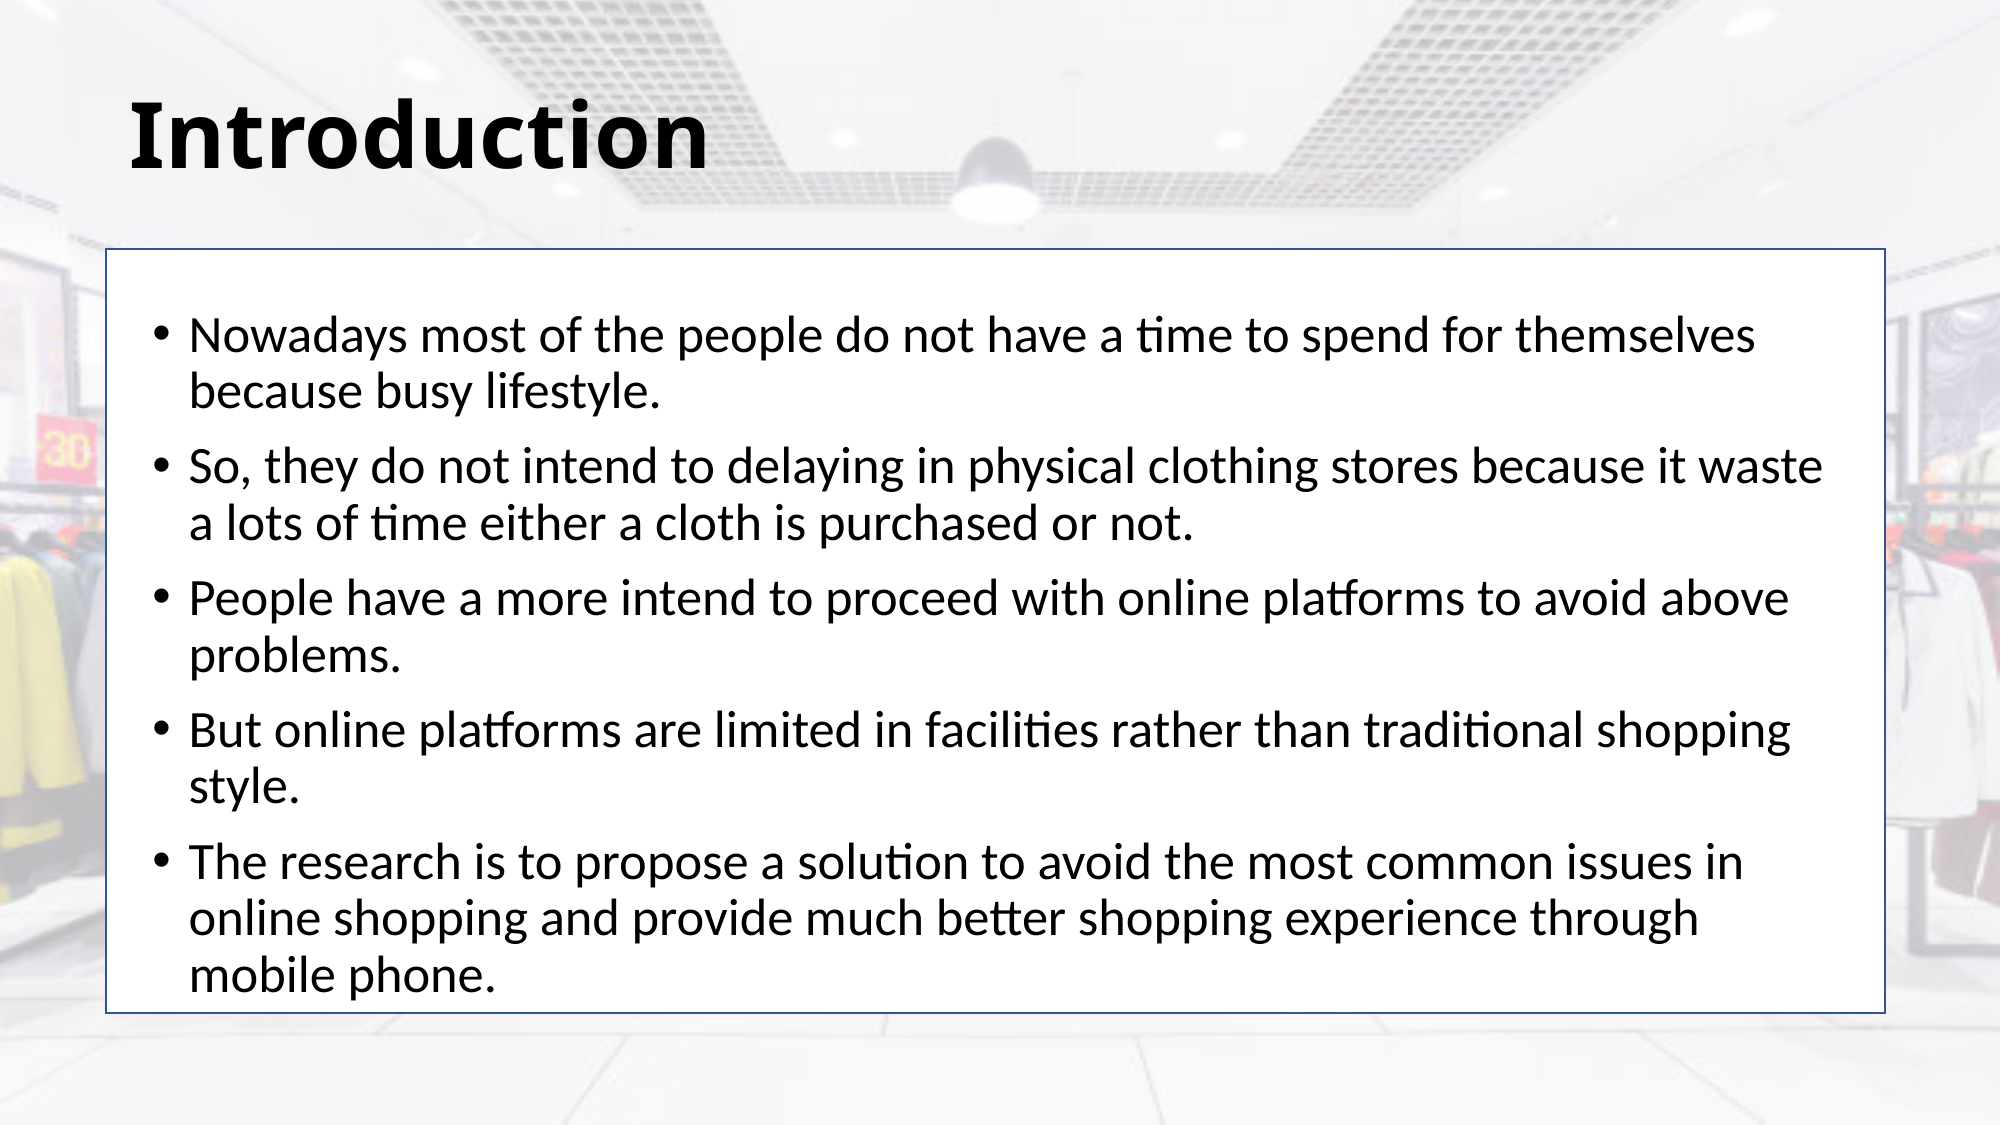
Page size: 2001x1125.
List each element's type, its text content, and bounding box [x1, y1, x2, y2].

list Nowadays most of the people do not have a time to spend for themselves because busy lifestyle. So, they do not intend to delaying in physical clothing stores because it waste a lots of time either a cloth is purchased or not. People have a more intend to proceed with online platforms to avoid above problems. But online platforms are limited in facilities rather than traditional shopping style. The research is to propose a solution to avoid the most common issues in online shopping and provide much better shopping experience through mobile phone. [137, 299, 1863, 1014]
title Introduction [114, 82, 1840, 248]
text_box [105, 248, 1886, 1014]
